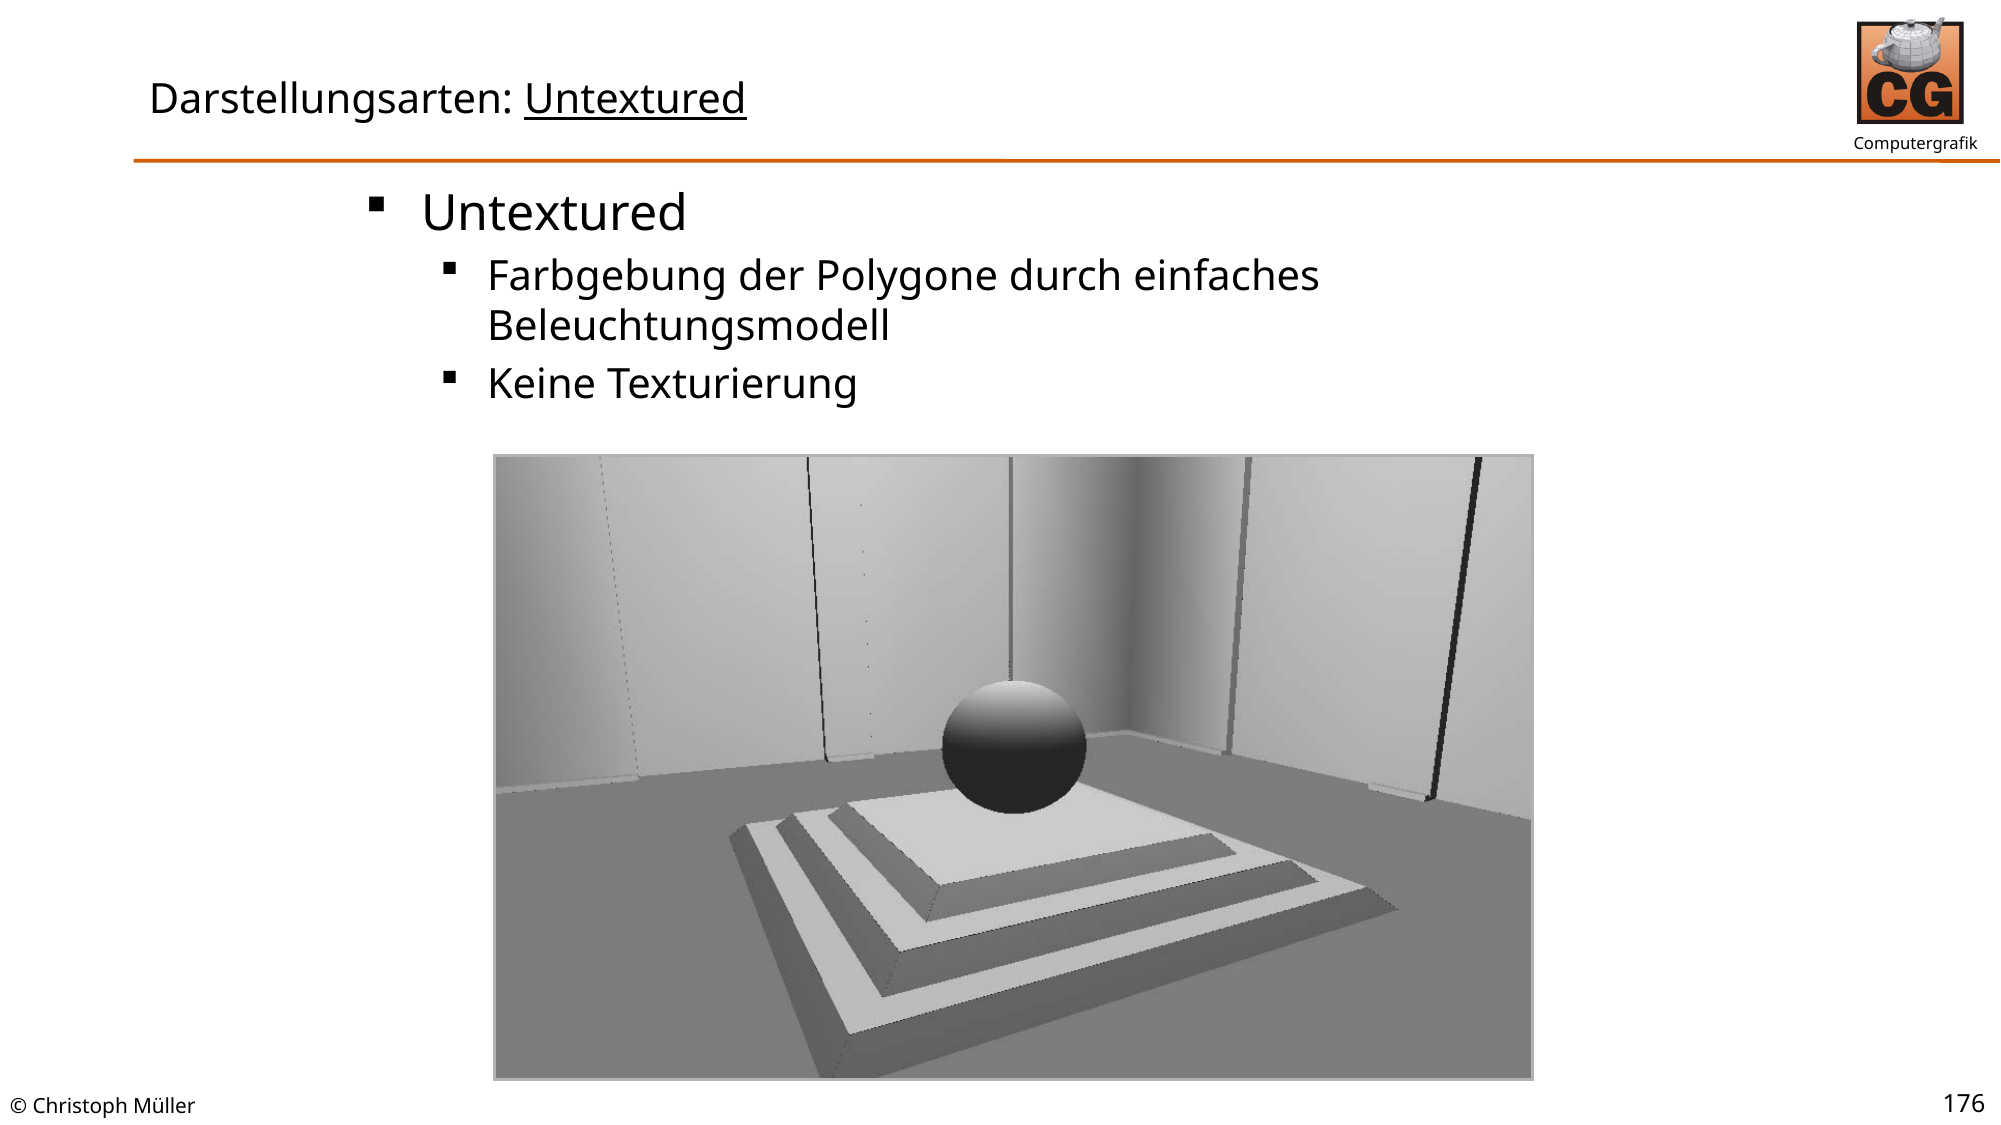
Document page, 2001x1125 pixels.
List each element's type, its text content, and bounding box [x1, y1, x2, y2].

list Untextured Farbgebung der Polygone durch einfaches Beleuchtungsmodell Keine Texturierung [349, 172, 1650, 446]
picture [495, 456, 1532, 1079]
title Darstellungsarten: Untextured [133, 42, 1457, 151]
picture [1850, 15, 1970, 130]
